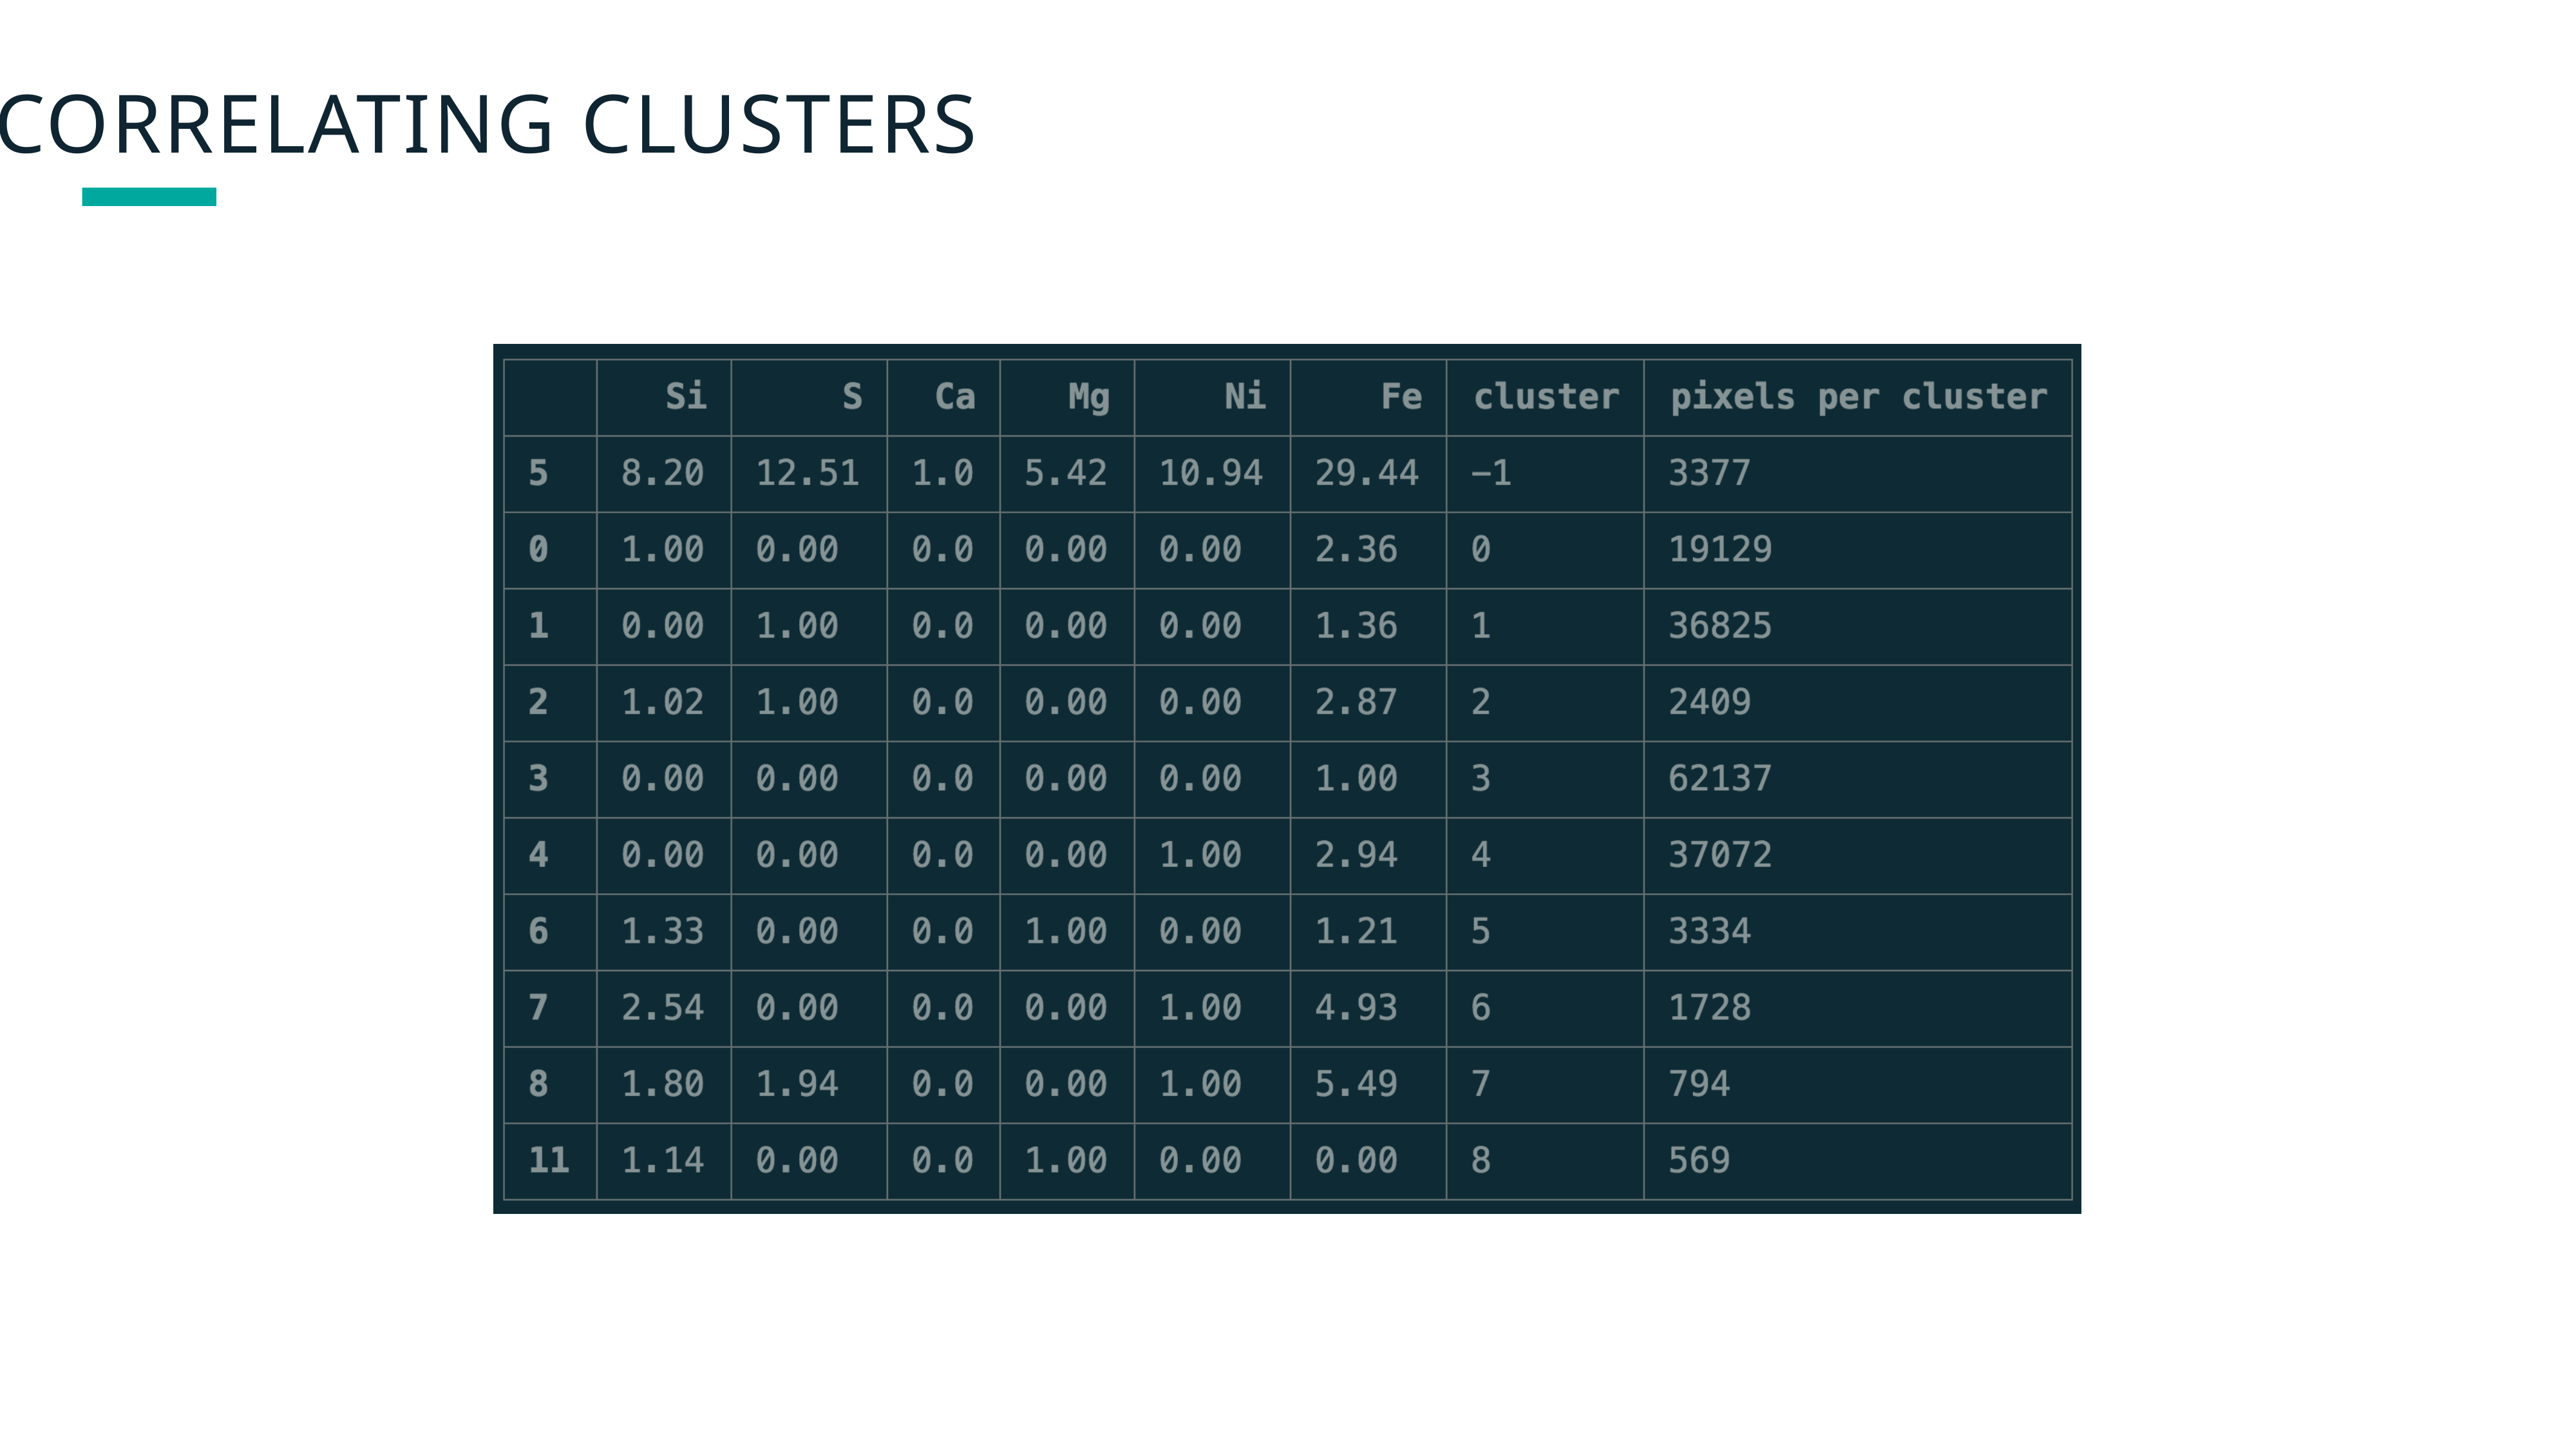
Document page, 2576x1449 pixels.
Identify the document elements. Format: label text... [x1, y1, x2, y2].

picture [493, 344, 2081, 1214]
text_box CORRELATING CLUSTERS [0, 66, 984, 175]
text_box [82, 187, 216, 206]
